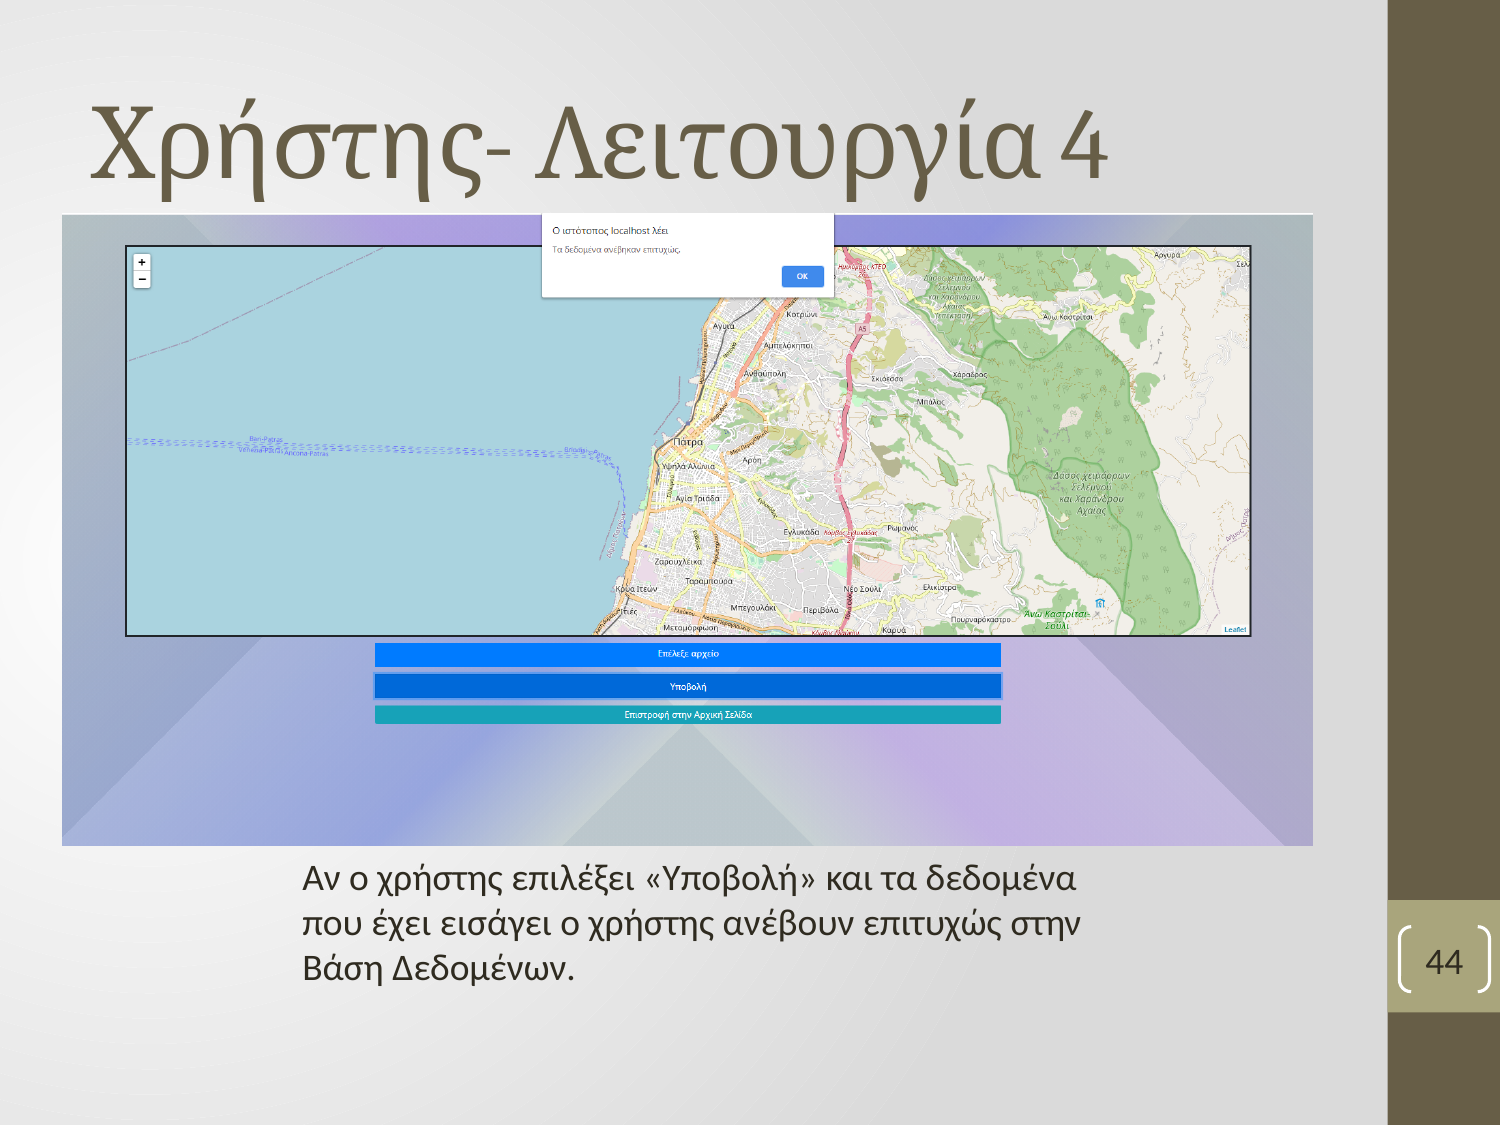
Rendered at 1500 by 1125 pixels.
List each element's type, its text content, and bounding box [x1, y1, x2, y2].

slide_number 44 [1397, 925, 1492, 994]
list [61, 212, 1313, 846]
text_box Αν ο χρήστης επιλέξει «Υποβολή» και τα δεδομένα που έχει εισάγει ο χρήστης ανέβουν επιτυχώς στην Βάση Δεδομένων. [287, 853, 1138, 995]
title Χρήστης- Λειτουργία 4 [75, 45, 1325, 233]
